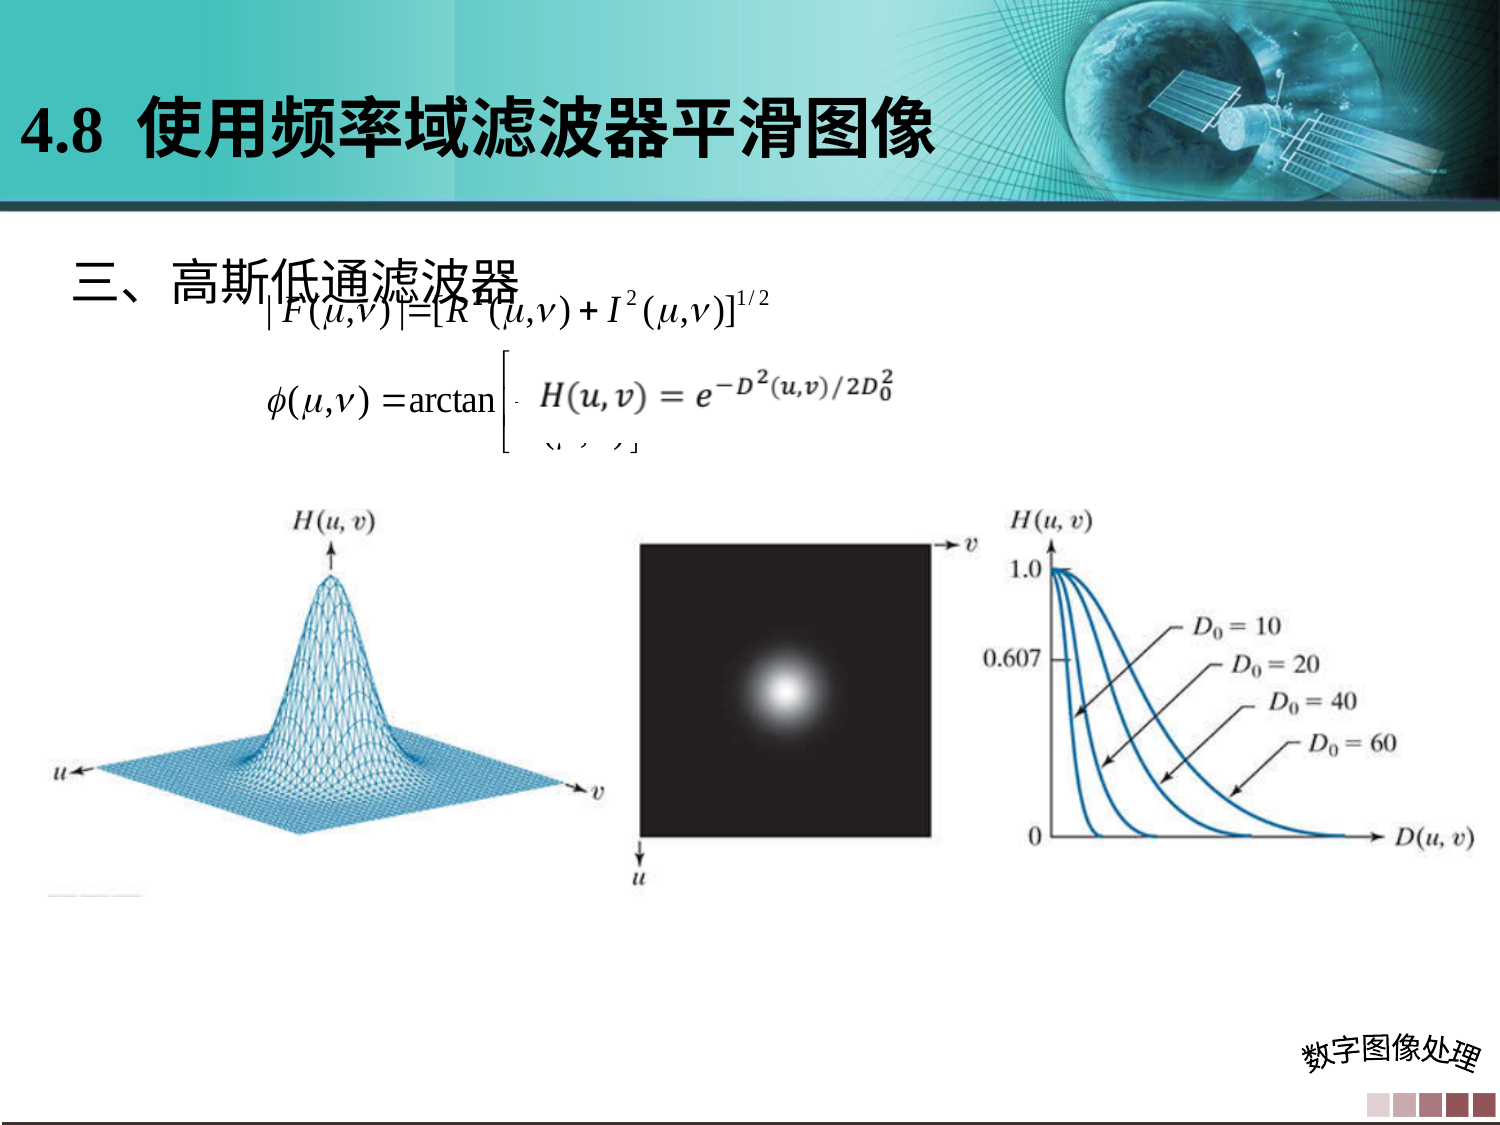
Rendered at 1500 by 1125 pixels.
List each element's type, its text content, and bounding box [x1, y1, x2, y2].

picture [1367, 1093, 1496, 1117]
text_box 三、高斯低通滤波器 [55, 243, 536, 319]
picture [262, 280, 912, 462]
text_box 4.8 使用频率域滤波器平滑图像 [5, 78, 1117, 173]
picture [0, 0, 1500, 213]
picture [44, 479, 1480, 897]
